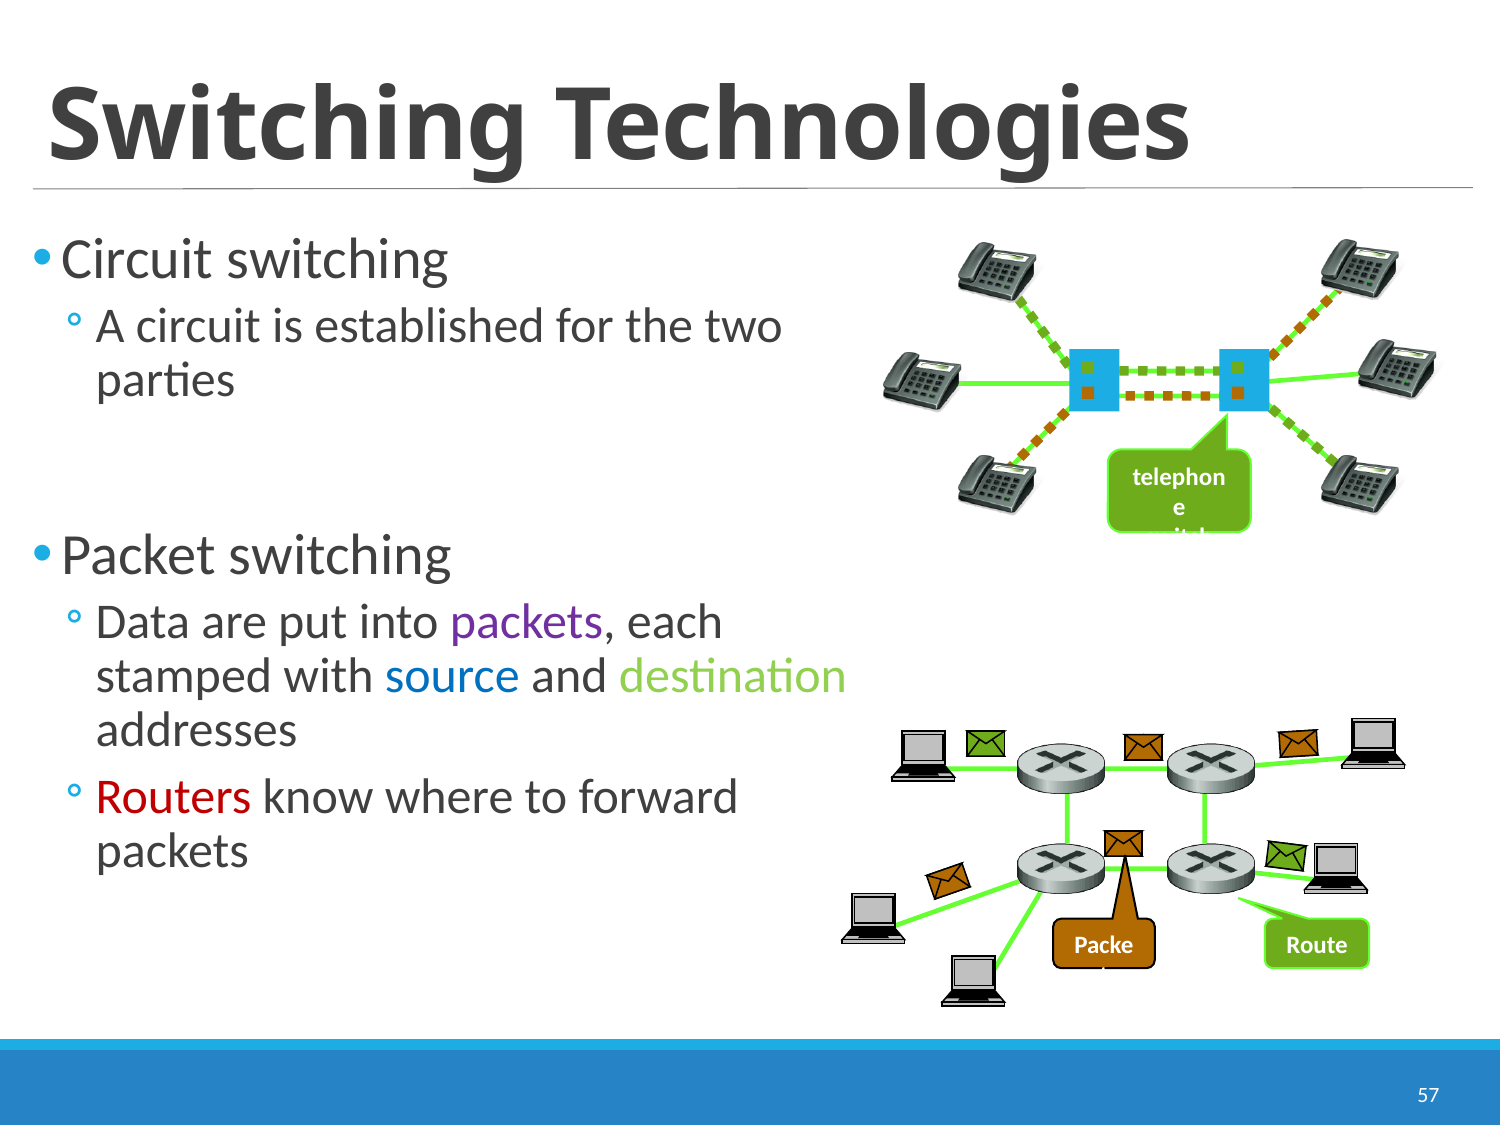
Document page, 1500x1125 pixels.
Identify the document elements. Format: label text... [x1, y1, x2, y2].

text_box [841, 718, 1406, 1007]
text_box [881, 220, 1445, 534]
list Circuit switching A circuit is established for the two parties Packet switching Data are put into packets, each stamped with source and destination addresses Routers know where to forward packets [32, 220, 880, 963]
title Switching Technologies [32, 37, 1473, 188]
